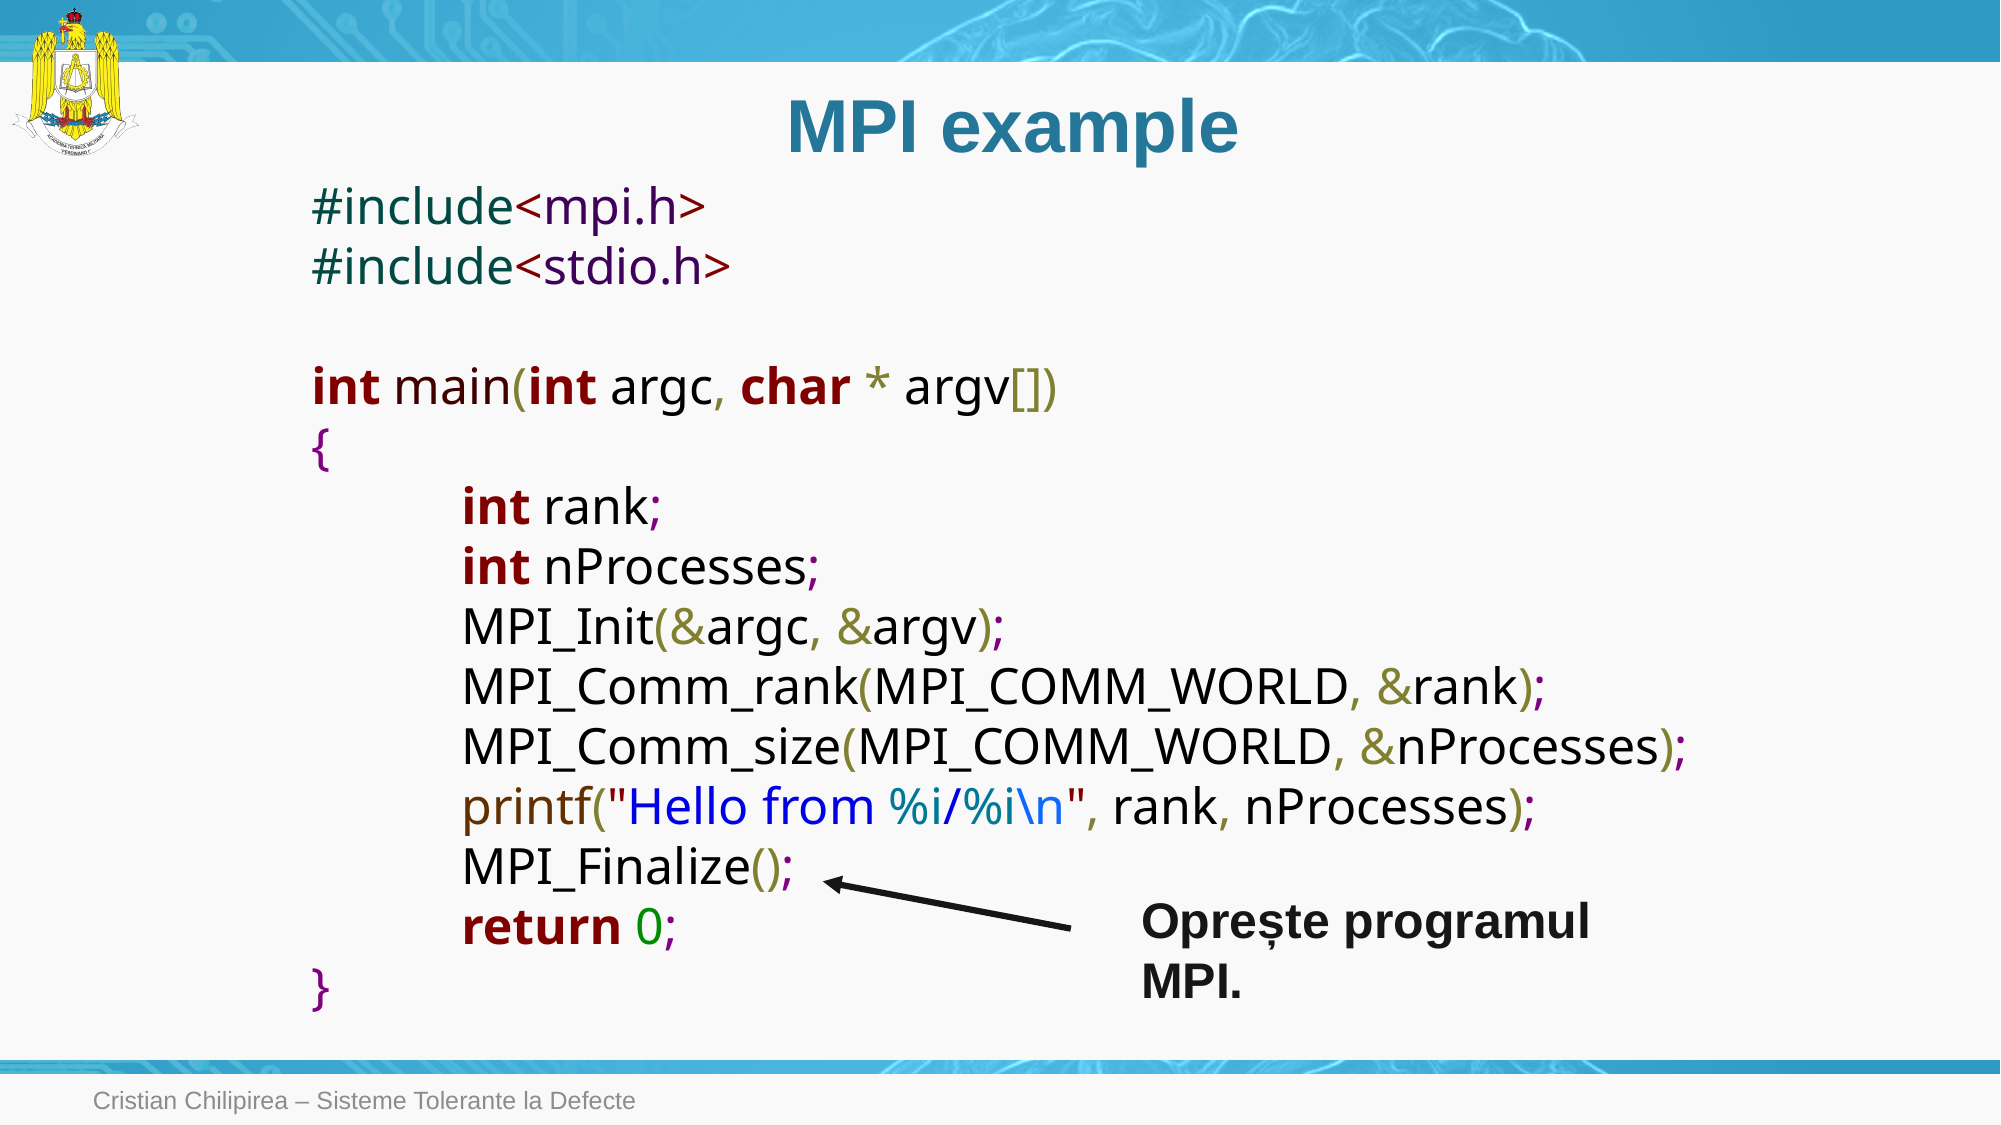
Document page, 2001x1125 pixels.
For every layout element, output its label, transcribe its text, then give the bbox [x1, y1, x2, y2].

text_box #include<mpi.h> #include<stdio.h> int main(int argc, char * argv[]) { int rank; int nProcesses; MPI_Init(&argc, &argv); MPI_Comm_rank(MPI_COMM_WORLD, &rank); MPI_Comm_size(MPI_COMM_WORLD, &nProcesses); printf("Hello from %i/%i\n", rank, nProcesses); MPI_Finalize(); return 0; } [297, 166, 1703, 1022]
picture [0, 0, 2000, 156]
text_box Oprește programul MPI. [1126, 881, 1711, 1017]
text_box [822, 881, 1071, 929]
title MPI example [150, 76, 1876, 180]
footer Cristian Chilipirea – Sisteme Tolerante la Defecte [77, 1073, 1338, 1125]
picture [0, 1060, 2000, 1074]
